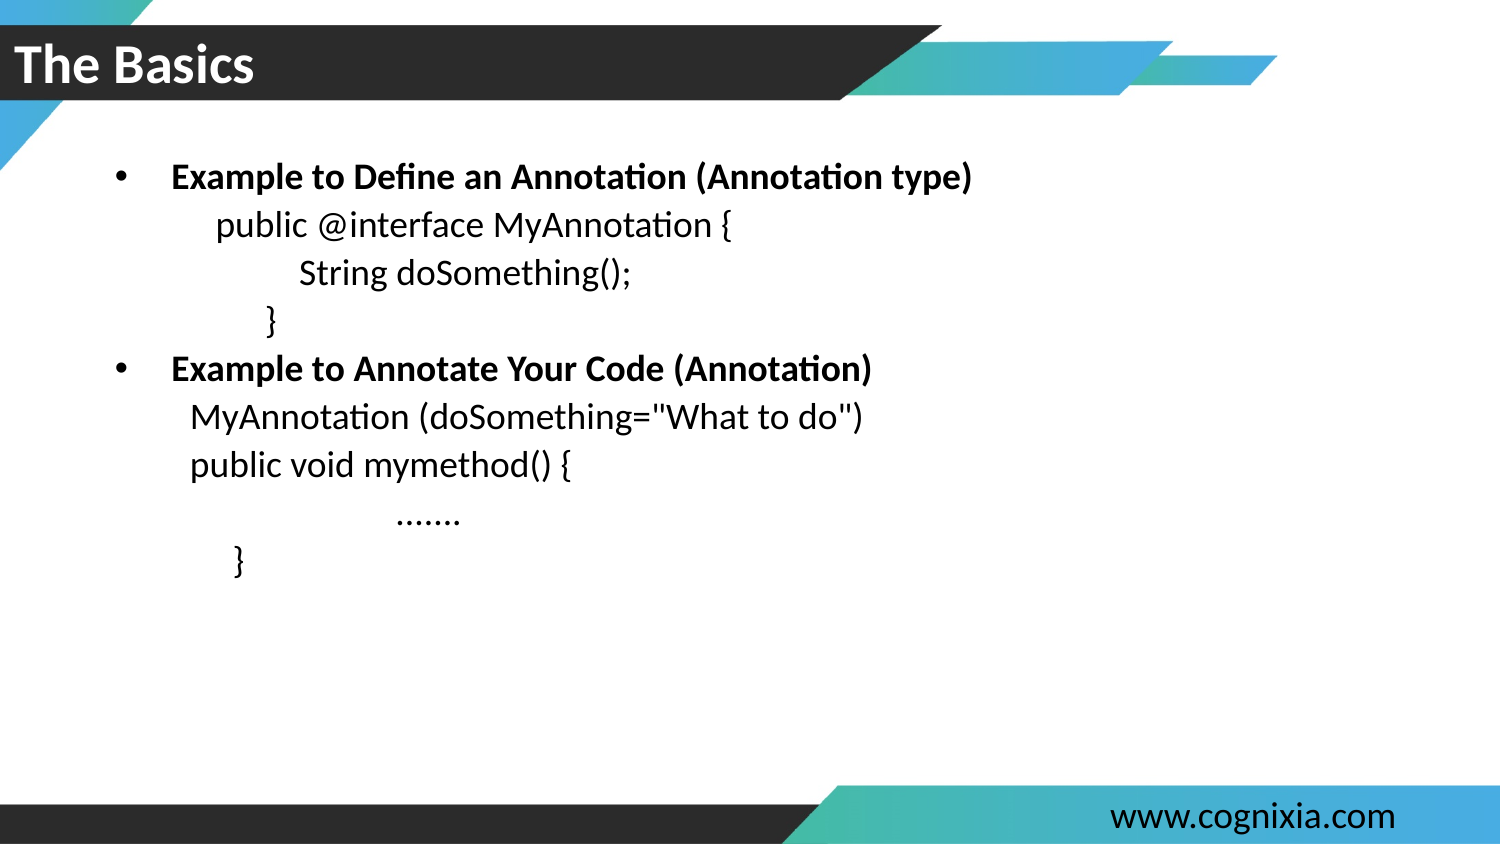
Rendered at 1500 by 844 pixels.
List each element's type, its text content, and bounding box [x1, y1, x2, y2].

picture [0, 0, 1500, 844]
list Example to Define an Annotation (Annotation type) public @interface MyAnnotation { String doSomething(); } Example to Annotate Your Code (Annotation) MyAnnotation (doSomething="What to do") public void mymethod() { ....... } [100, 150, 1376, 615]
title The Basics [0, 20, 869, 103]
